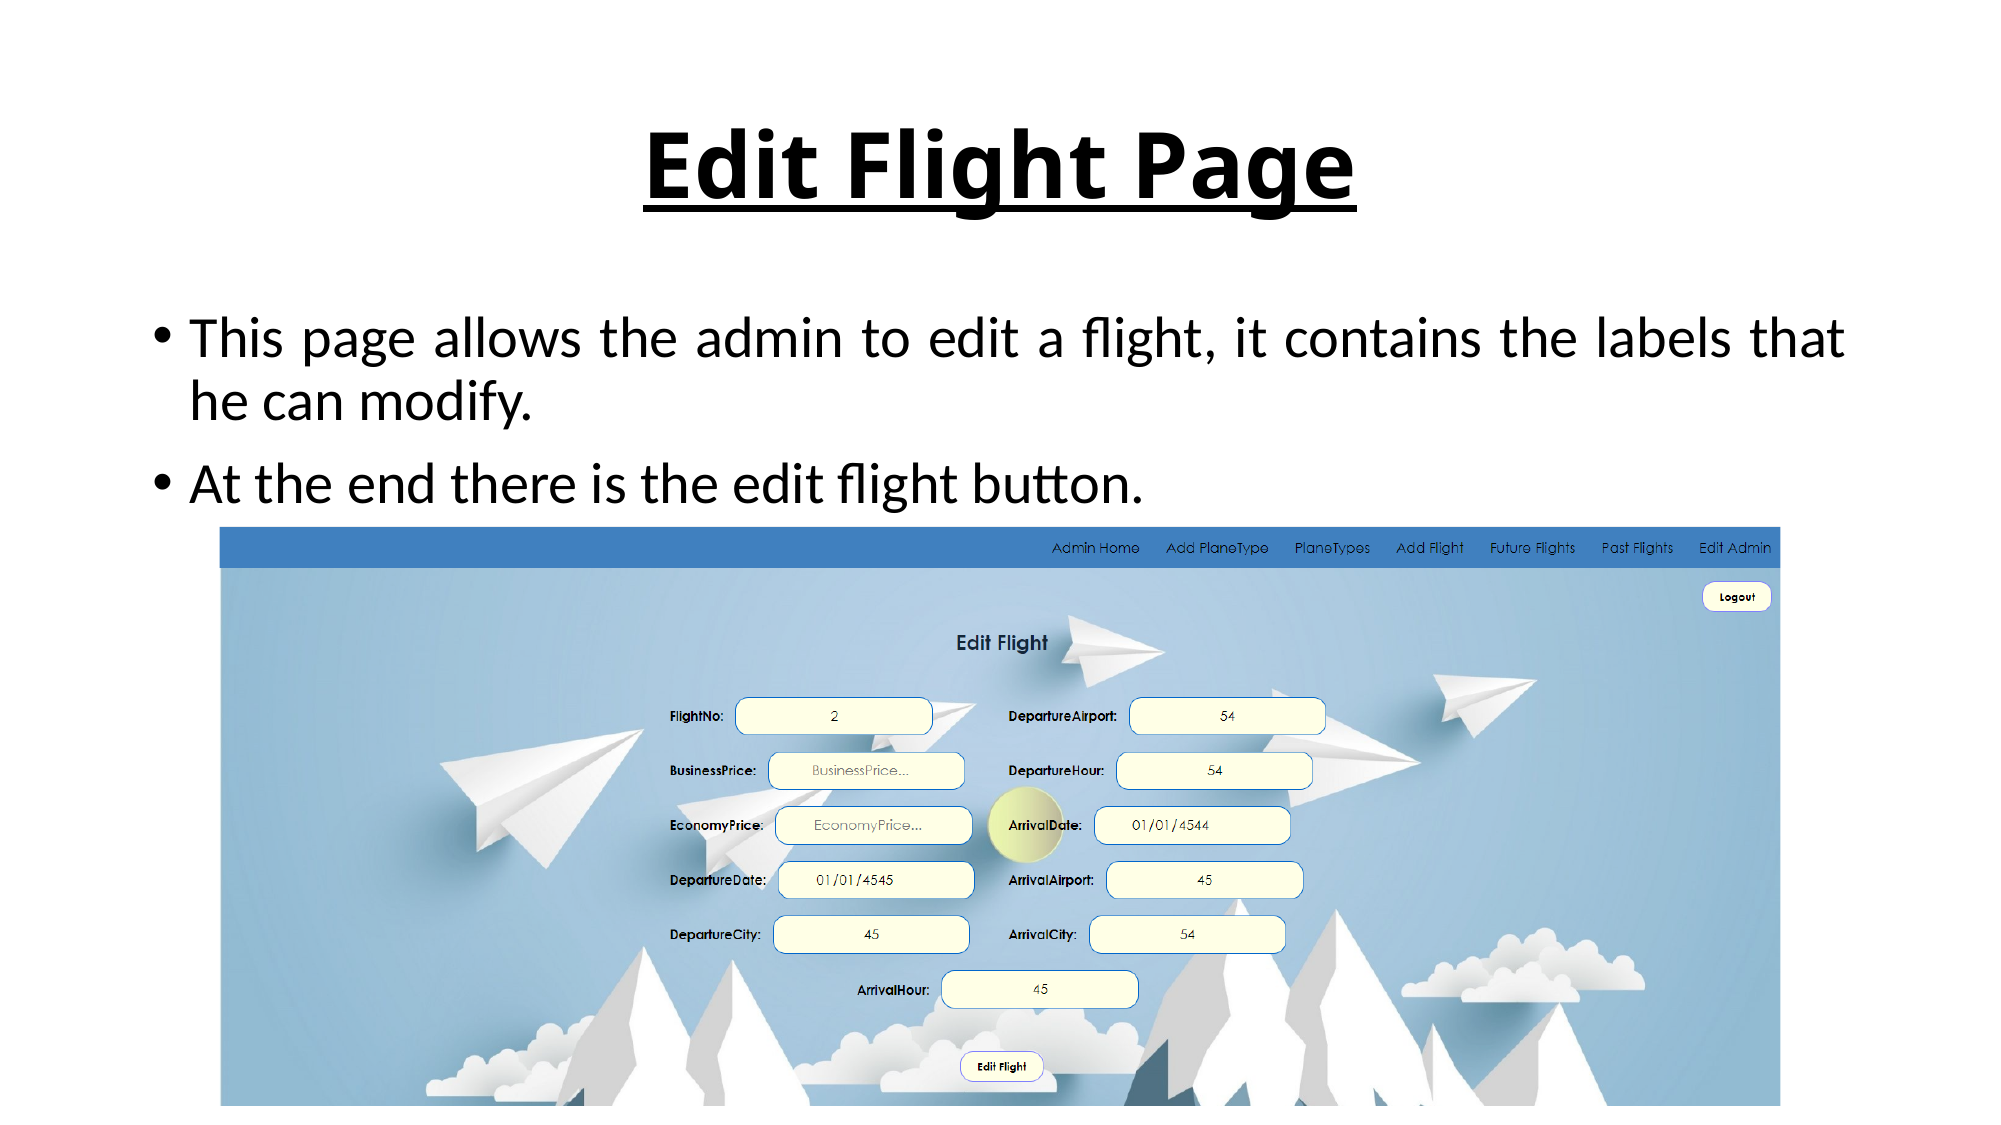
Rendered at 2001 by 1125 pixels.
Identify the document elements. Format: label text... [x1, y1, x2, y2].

picture [219, 524, 1781, 1106]
list This page allows the admin to edit a flight, it contains the labels that he can modify. At the end there is the edit flight button. [137, 299, 1863, 1014]
title Edit Flight Page [137, 59, 1863, 278]
